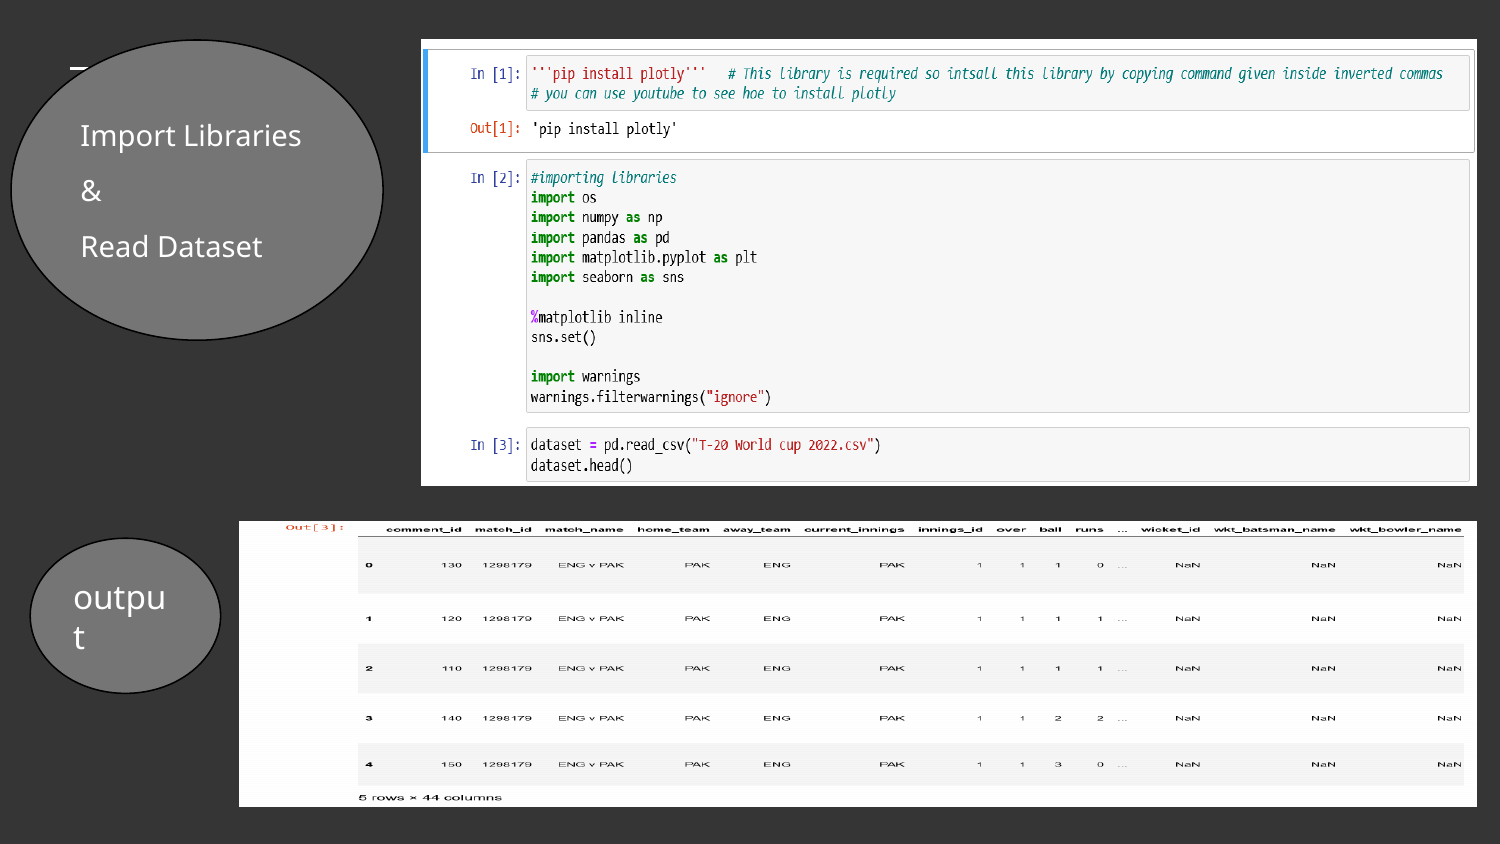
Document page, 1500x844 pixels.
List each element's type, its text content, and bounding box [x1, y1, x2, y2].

picture [421, 39, 1477, 486]
text_box Import Libraries & Read Dataset [11, 39, 384, 341]
text_box output [30, 538, 221, 694]
title [11, 40, 1500, 828]
picture [239, 521, 1477, 808]
